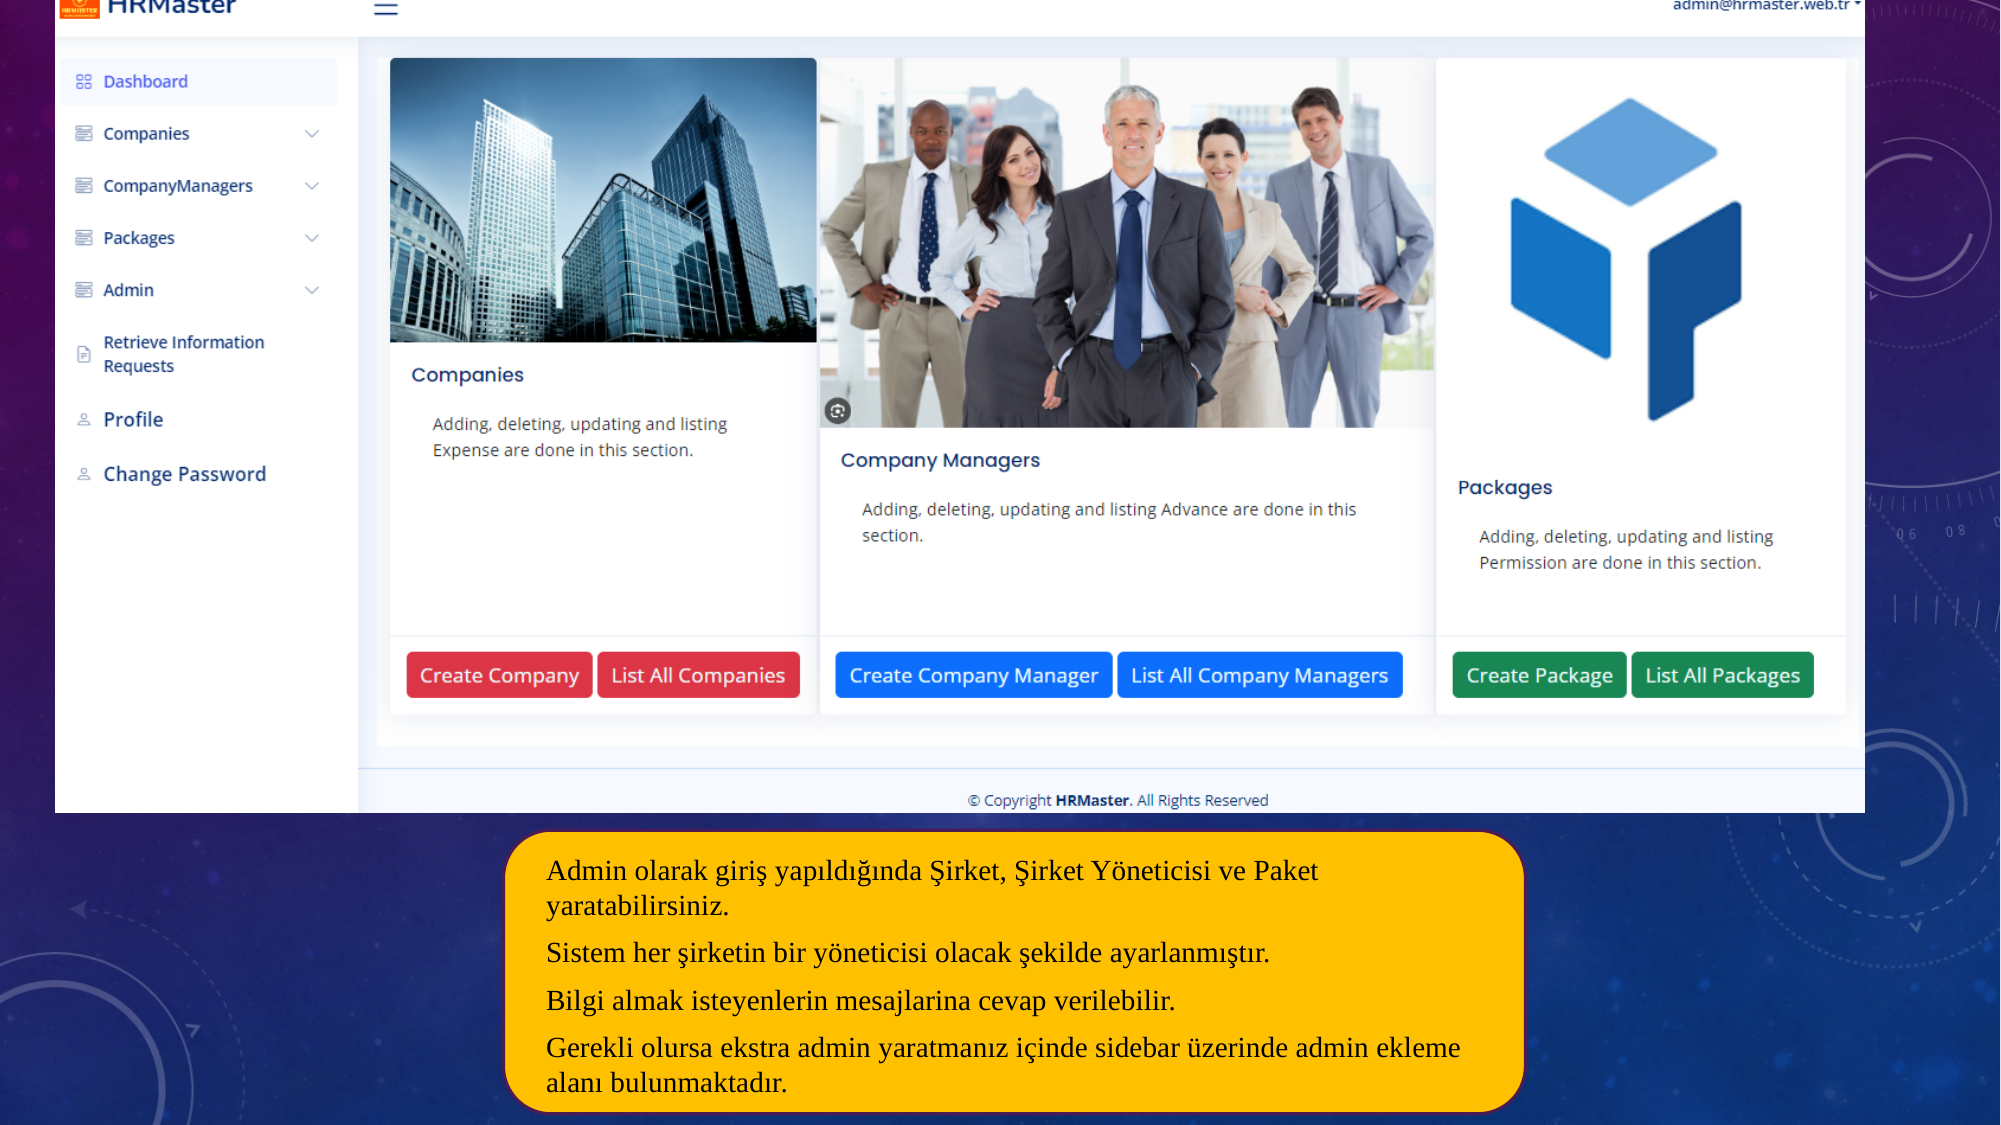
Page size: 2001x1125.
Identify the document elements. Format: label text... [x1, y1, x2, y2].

text_box [501, 828, 1513, 1116]
text_box Admin olarak giriş yapıldığında Şirket, Şirket Yöneticisi ve Paket yaratabilirsiniz. Sistem her şirketin bir yöneticisi olacak şekilde ayarlanmıştır. Bilgi almak isteyenlerin mesajlarina cevap verilebilir. Gerekli olursa ekstra admin yaratmanız içinde sidebar üzerinde admin ekleme alanı bulunmaktadır. [531, 843, 1526, 1106]
picture [0, 0, 2001, 1125]
